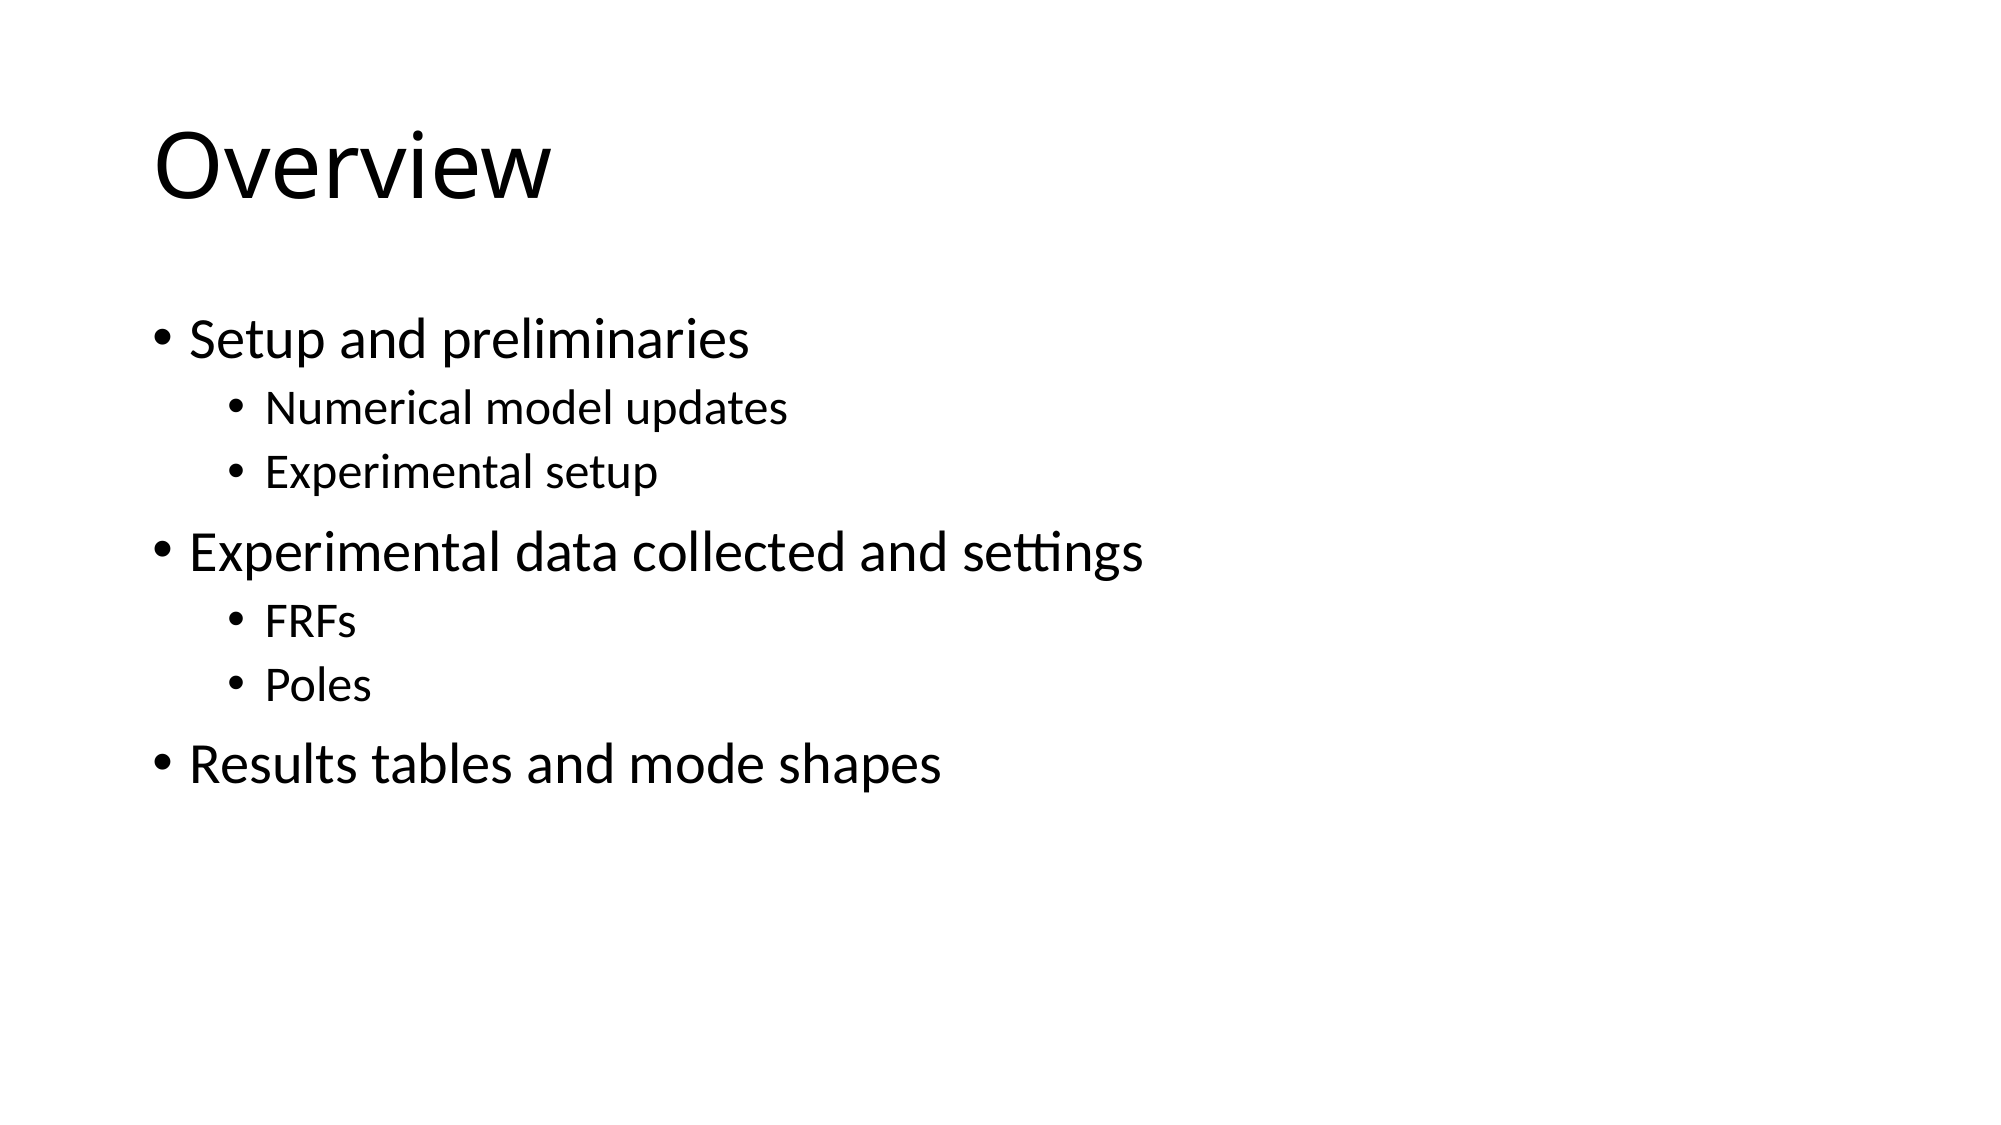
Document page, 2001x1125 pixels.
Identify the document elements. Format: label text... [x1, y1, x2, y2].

title Overview [137, 59, 1863, 278]
list Setup and preliminaries Numerical model updates Experimental setup Experimental data collected and settings FRFs Poles Results tables and mode shapes [137, 300, 1863, 1015]
